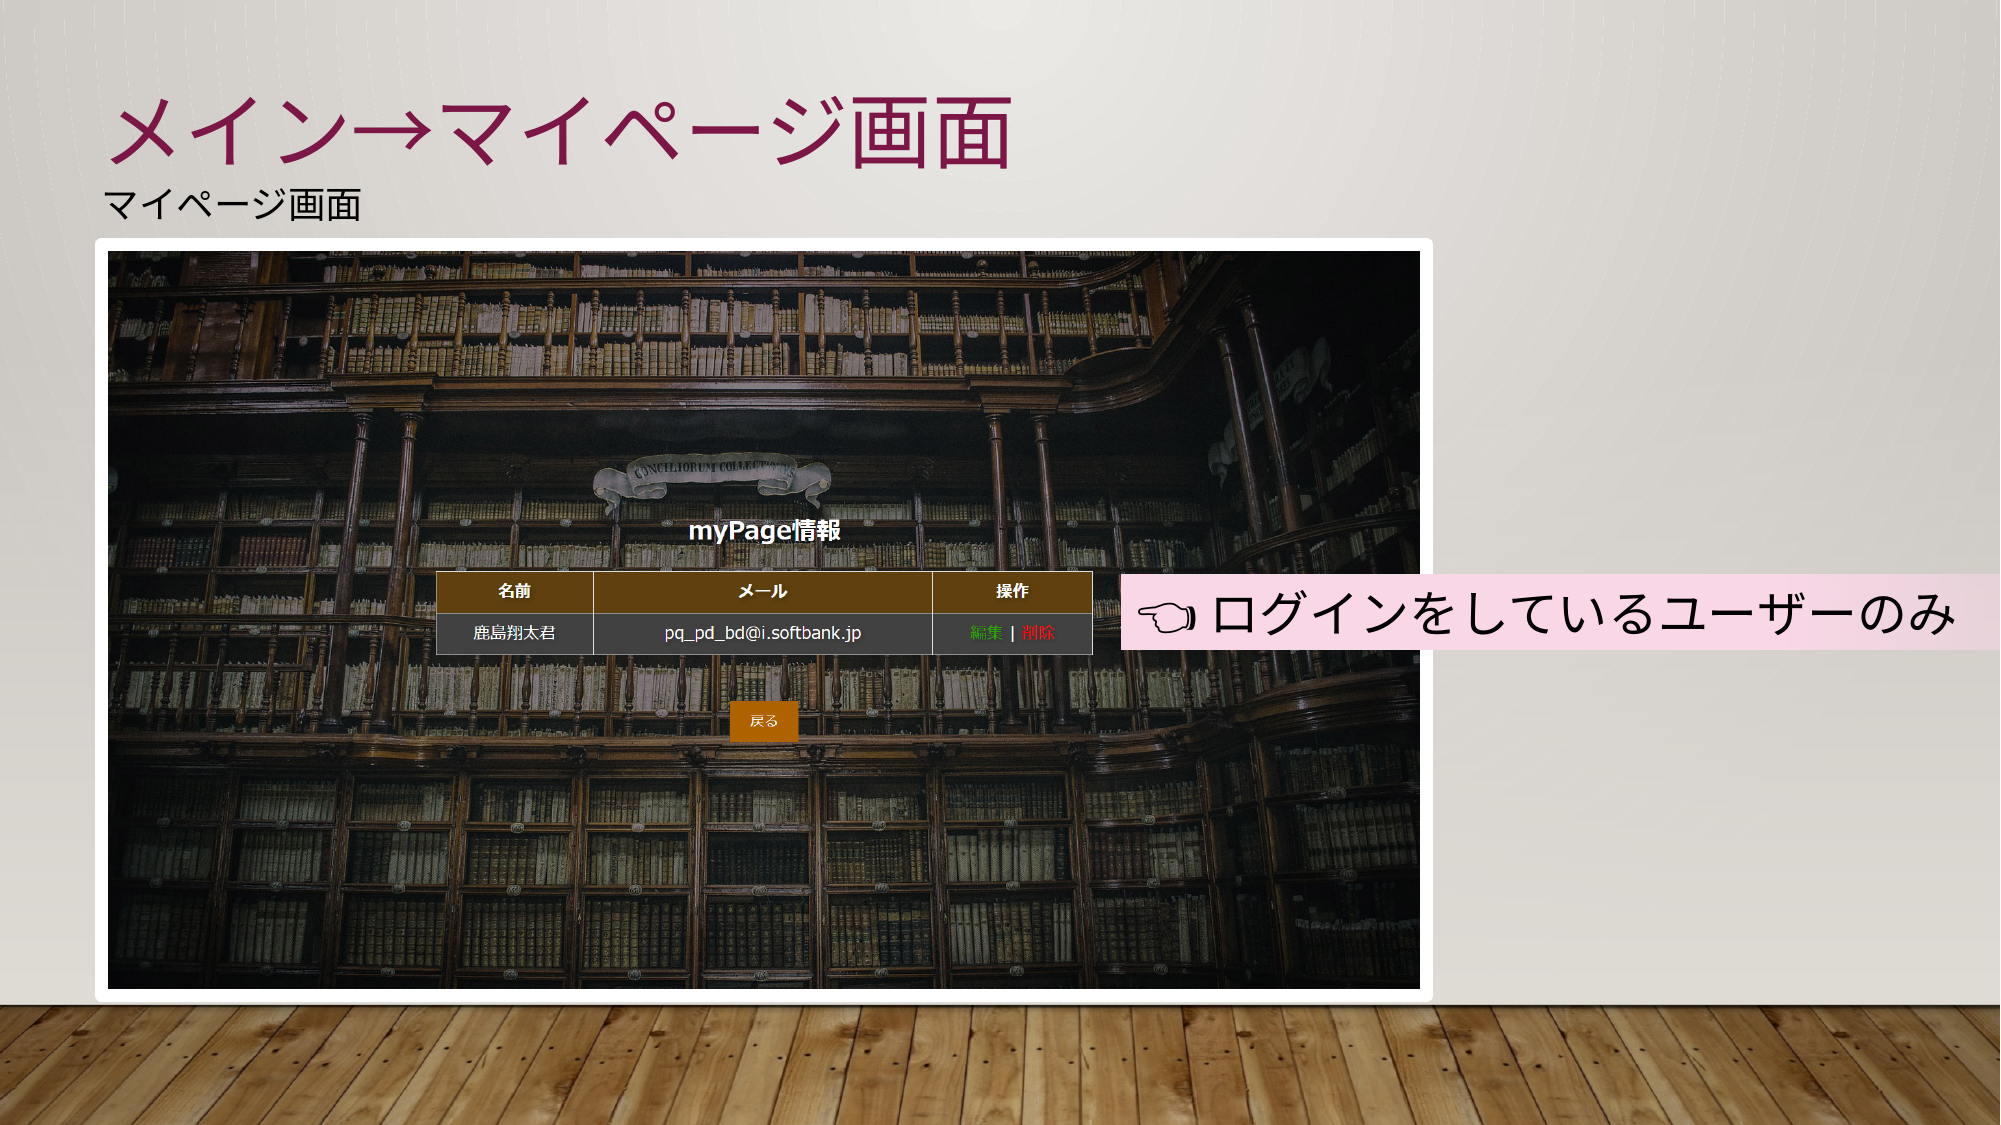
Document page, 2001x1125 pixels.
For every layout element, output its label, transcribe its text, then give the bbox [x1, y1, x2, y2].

text_box 👈ログインをしているユーザーのみ [1421, 574, 2000, 650]
text_box マイページ画面 [86, 173, 539, 234]
text_box メイン→マイページ画面 [86, 0, 1617, 187]
picture [0, 1005, 2000, 1125]
picture [107, 250, 1421, 990]
